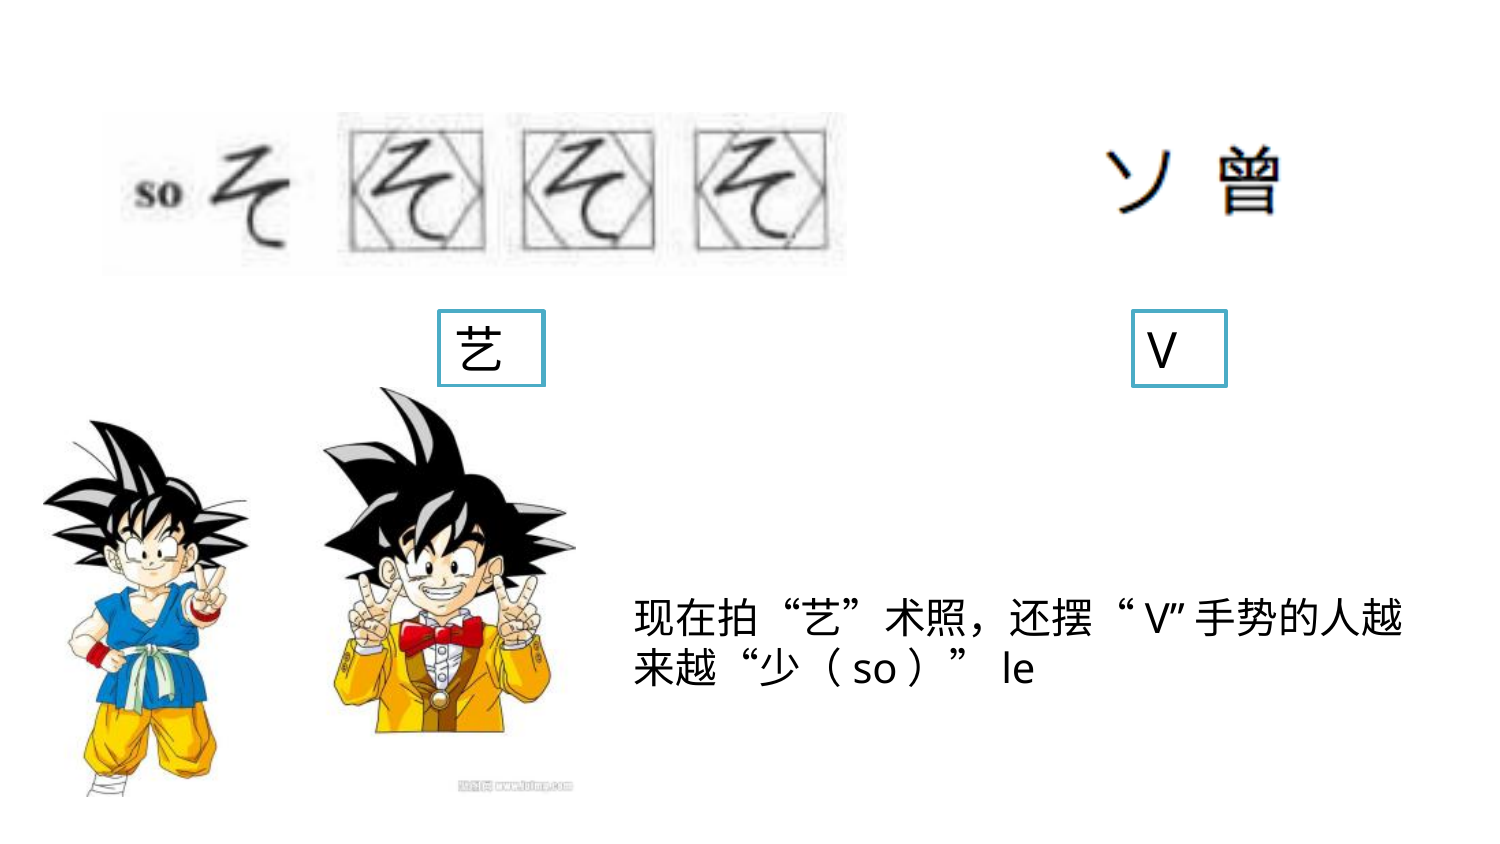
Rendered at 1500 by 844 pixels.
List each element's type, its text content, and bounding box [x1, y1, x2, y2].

text_box V [1131, 309, 1228, 388]
picture [43, 386, 577, 797]
picture [1080, 108, 1322, 247]
text_box 现在拍“艺”术照，还摆“V”手势的人越来越“少（so）”le [618, 584, 1435, 700]
picture [102, 112, 847, 277]
text_box 艺 [437, 309, 546, 385]
